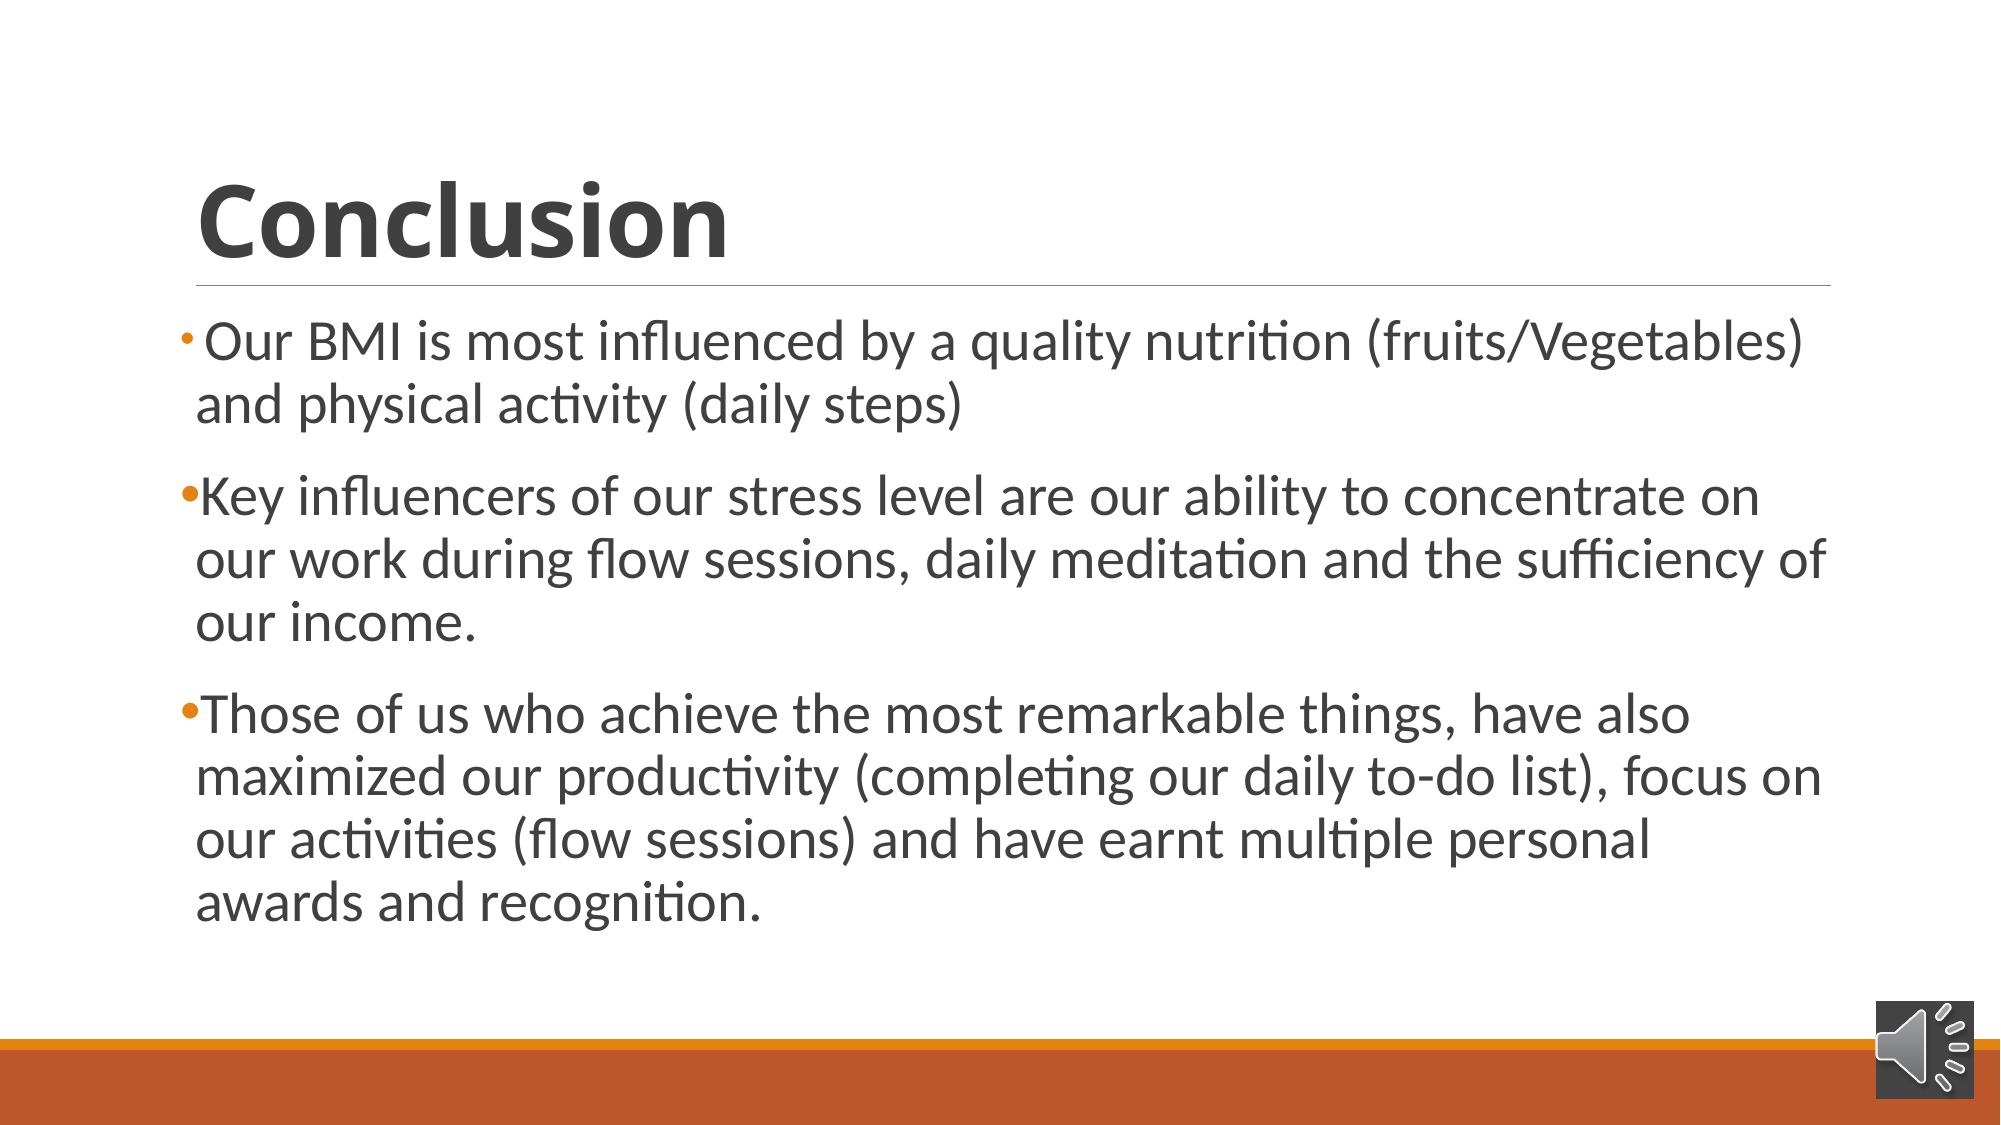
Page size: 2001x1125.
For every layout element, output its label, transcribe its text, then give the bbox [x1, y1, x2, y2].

picture [1874, 999, 1976, 1101]
title Conclusion [180, 47, 1830, 285]
list Our BMI is most influenced by a quality nutrition (fruits/Vegetables) and physical activity (daily steps) Key influencers of our stress level are our ability to concentrate on our work during flow sessions, daily meditation and the sufficiency of our income. Those of us who achieve the most remarkable things, have also maximized our productivity (completing our daily to-do list), focus on our activities (flow sessions) and have earnt multiple personal awards and recognition. [180, 302, 1830, 963]
